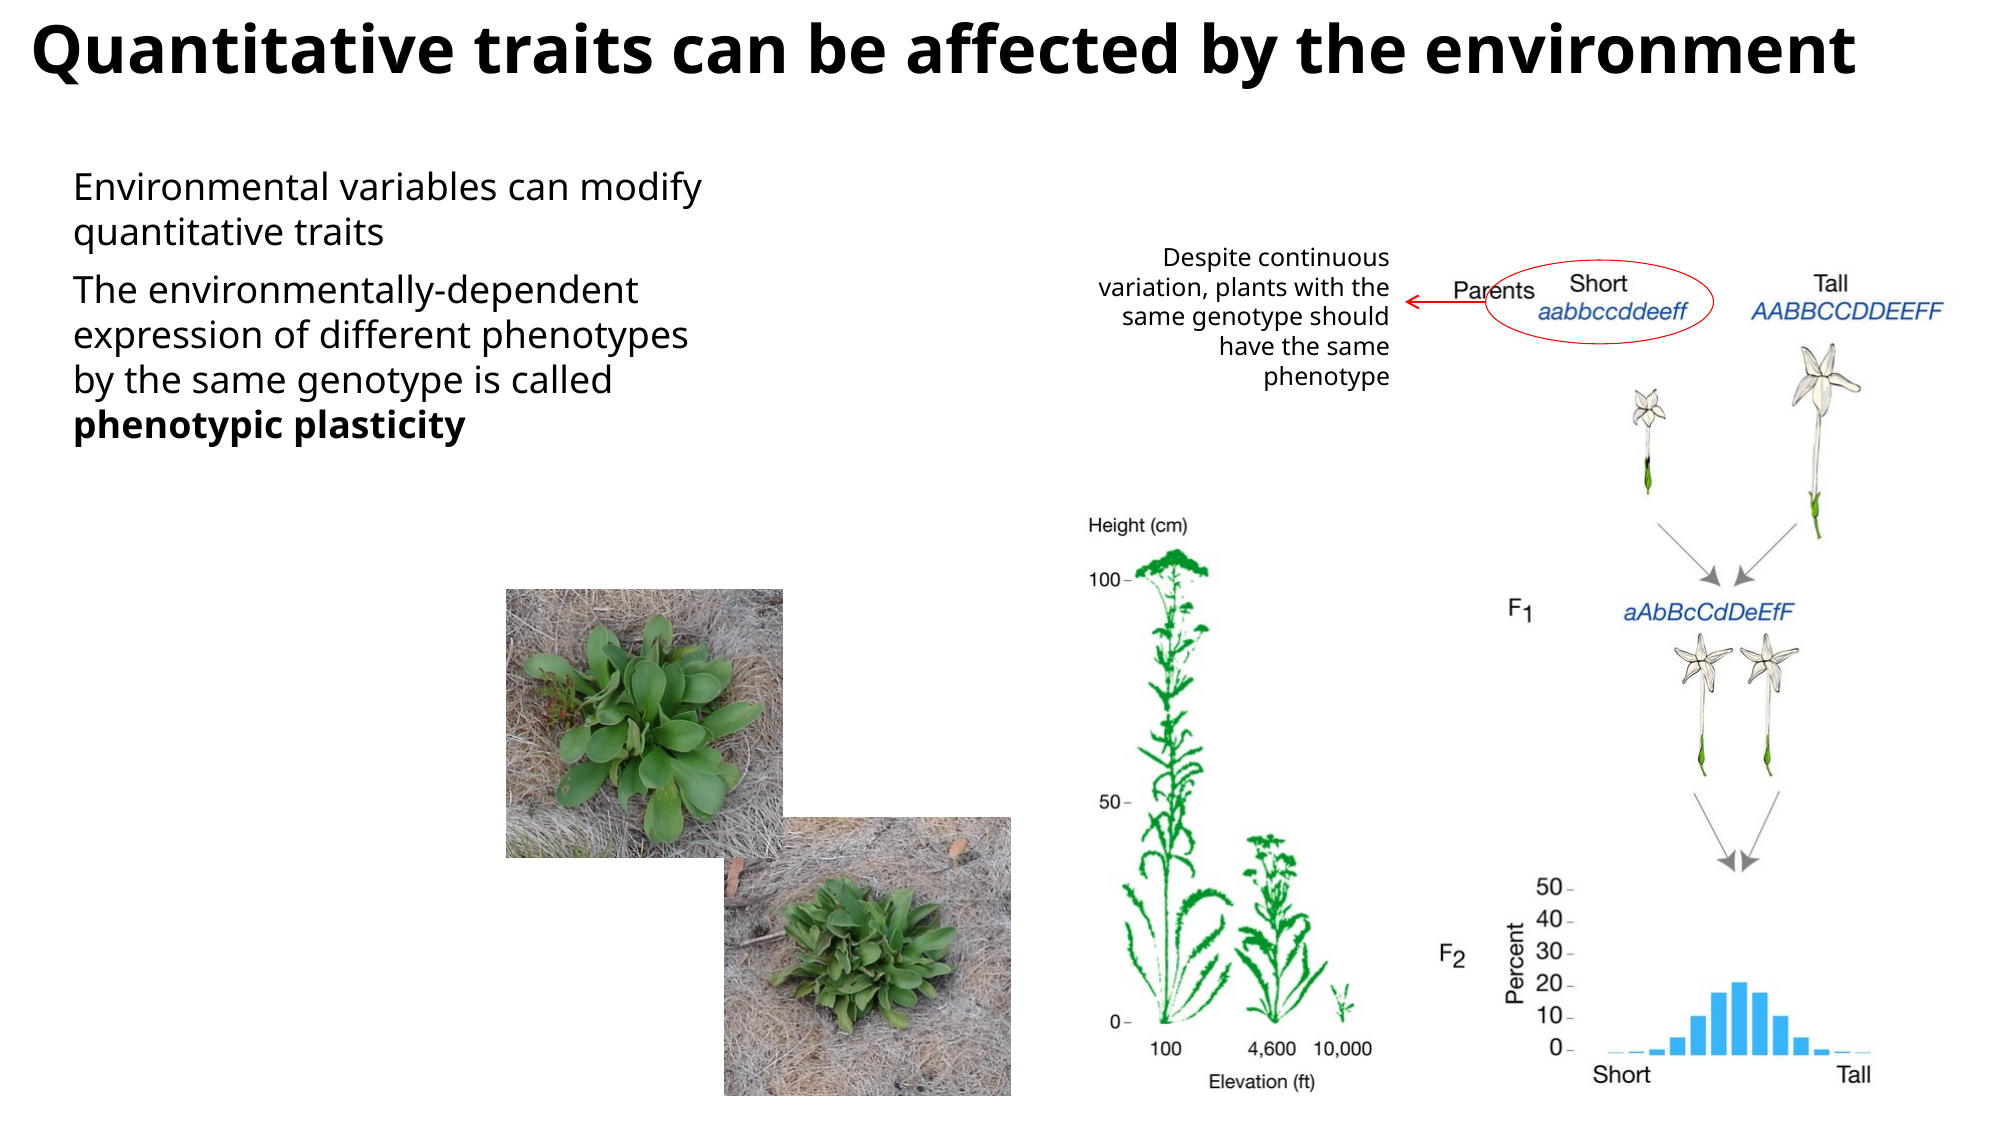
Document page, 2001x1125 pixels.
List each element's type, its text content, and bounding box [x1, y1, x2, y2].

text_box Environmental variables can modify quantitative traits The environmentally-dependent expression of different phenotypes by the same genotype is called phenotypic plasticity [58, 155, 725, 454]
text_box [506, 505, 1406, 1096]
text_box Quantitative traits can be affected by the environment [15, 0, 1875, 95]
text_box Despite continuous variation, plants with the same genotype should have the same phenotype [1079, 233, 1405, 399]
picture [1426, 259, 1963, 1089]
